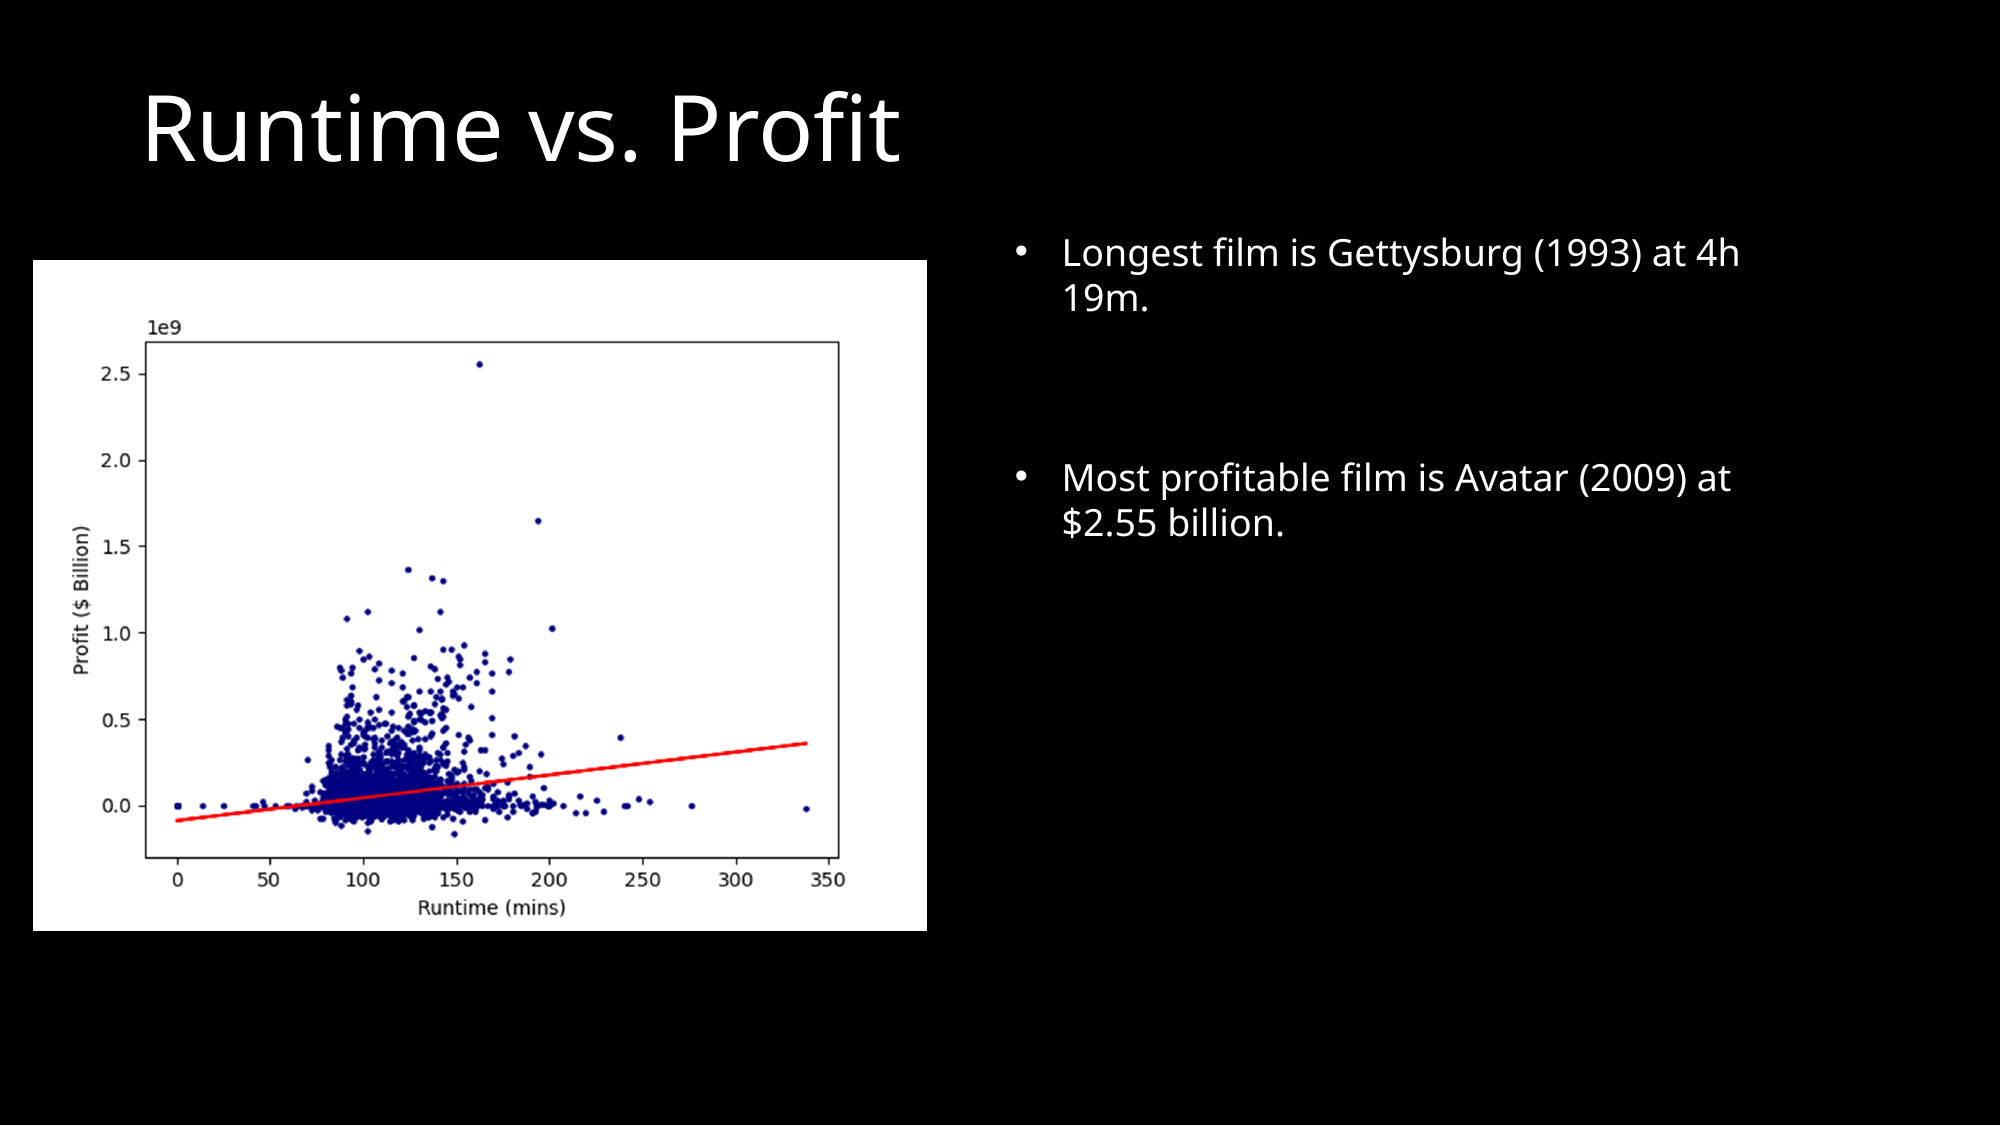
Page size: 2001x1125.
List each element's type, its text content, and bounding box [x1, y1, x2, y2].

text_box Longest film is Gettysburg (1993) at 4h 19m. Most profitable film is Avatar (2009) at $2.55 billion. [999, 221, 1805, 596]
picture [33, 260, 927, 931]
title Runtime vs. Profit [125, 74, 1625, 282]
